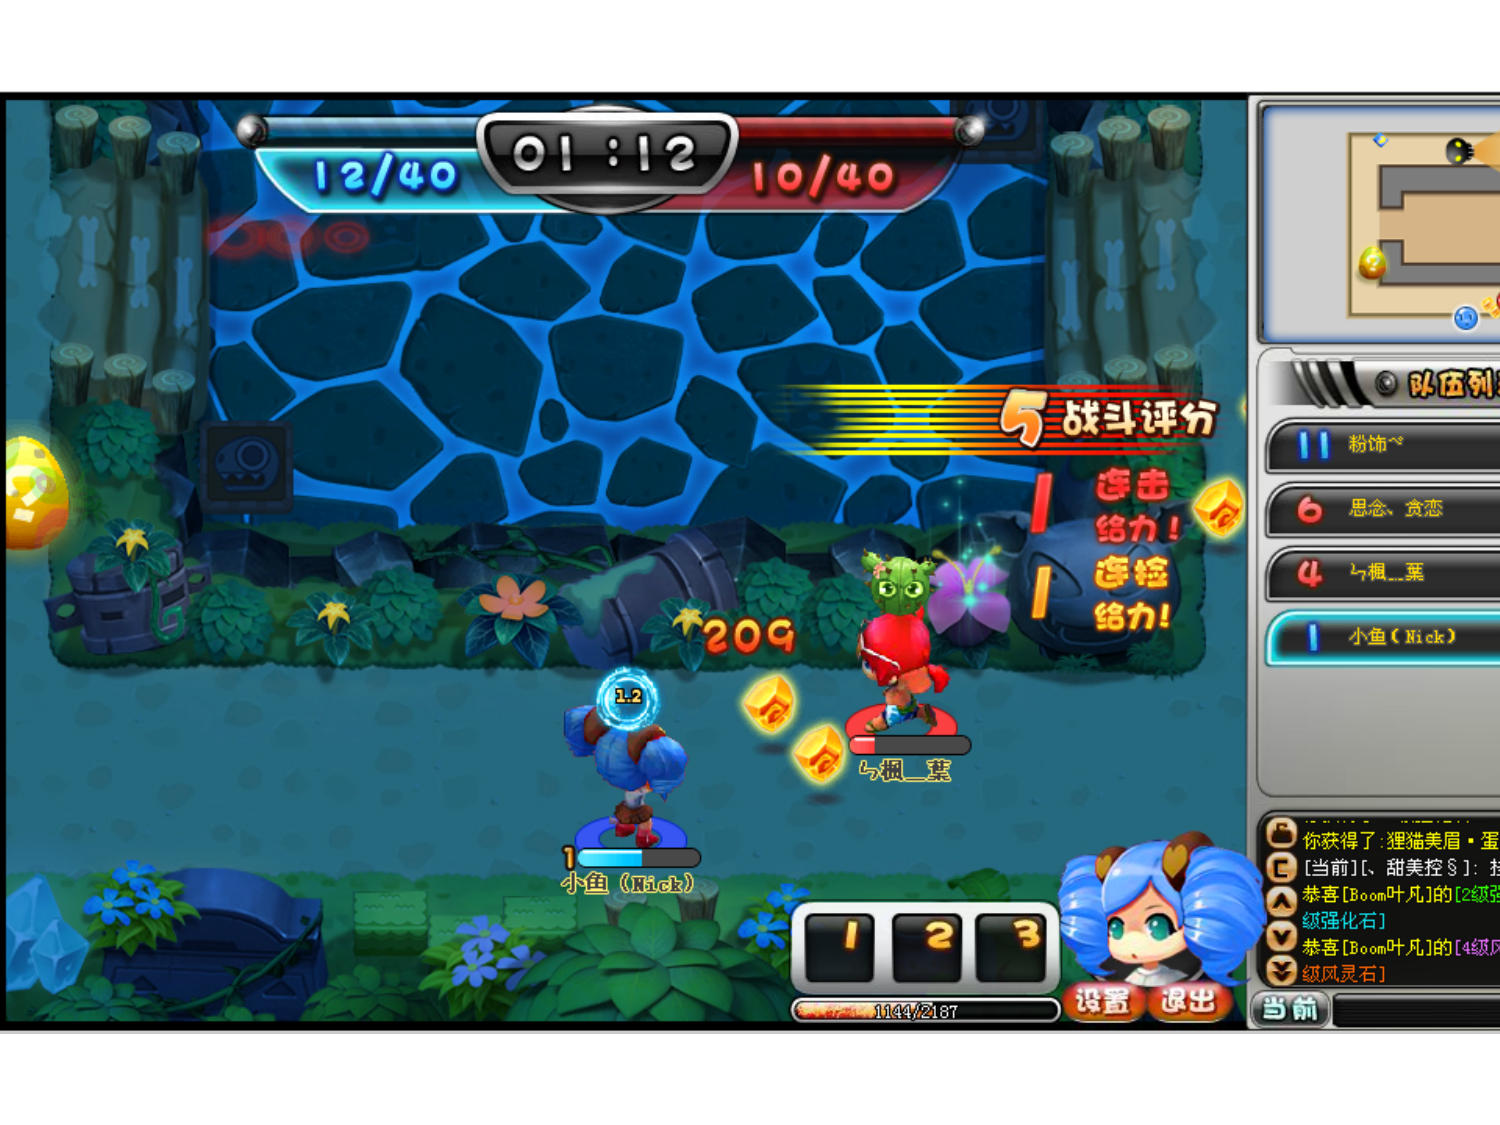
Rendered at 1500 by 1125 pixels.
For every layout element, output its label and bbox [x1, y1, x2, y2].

picture [0, 91, 1500, 1034]
